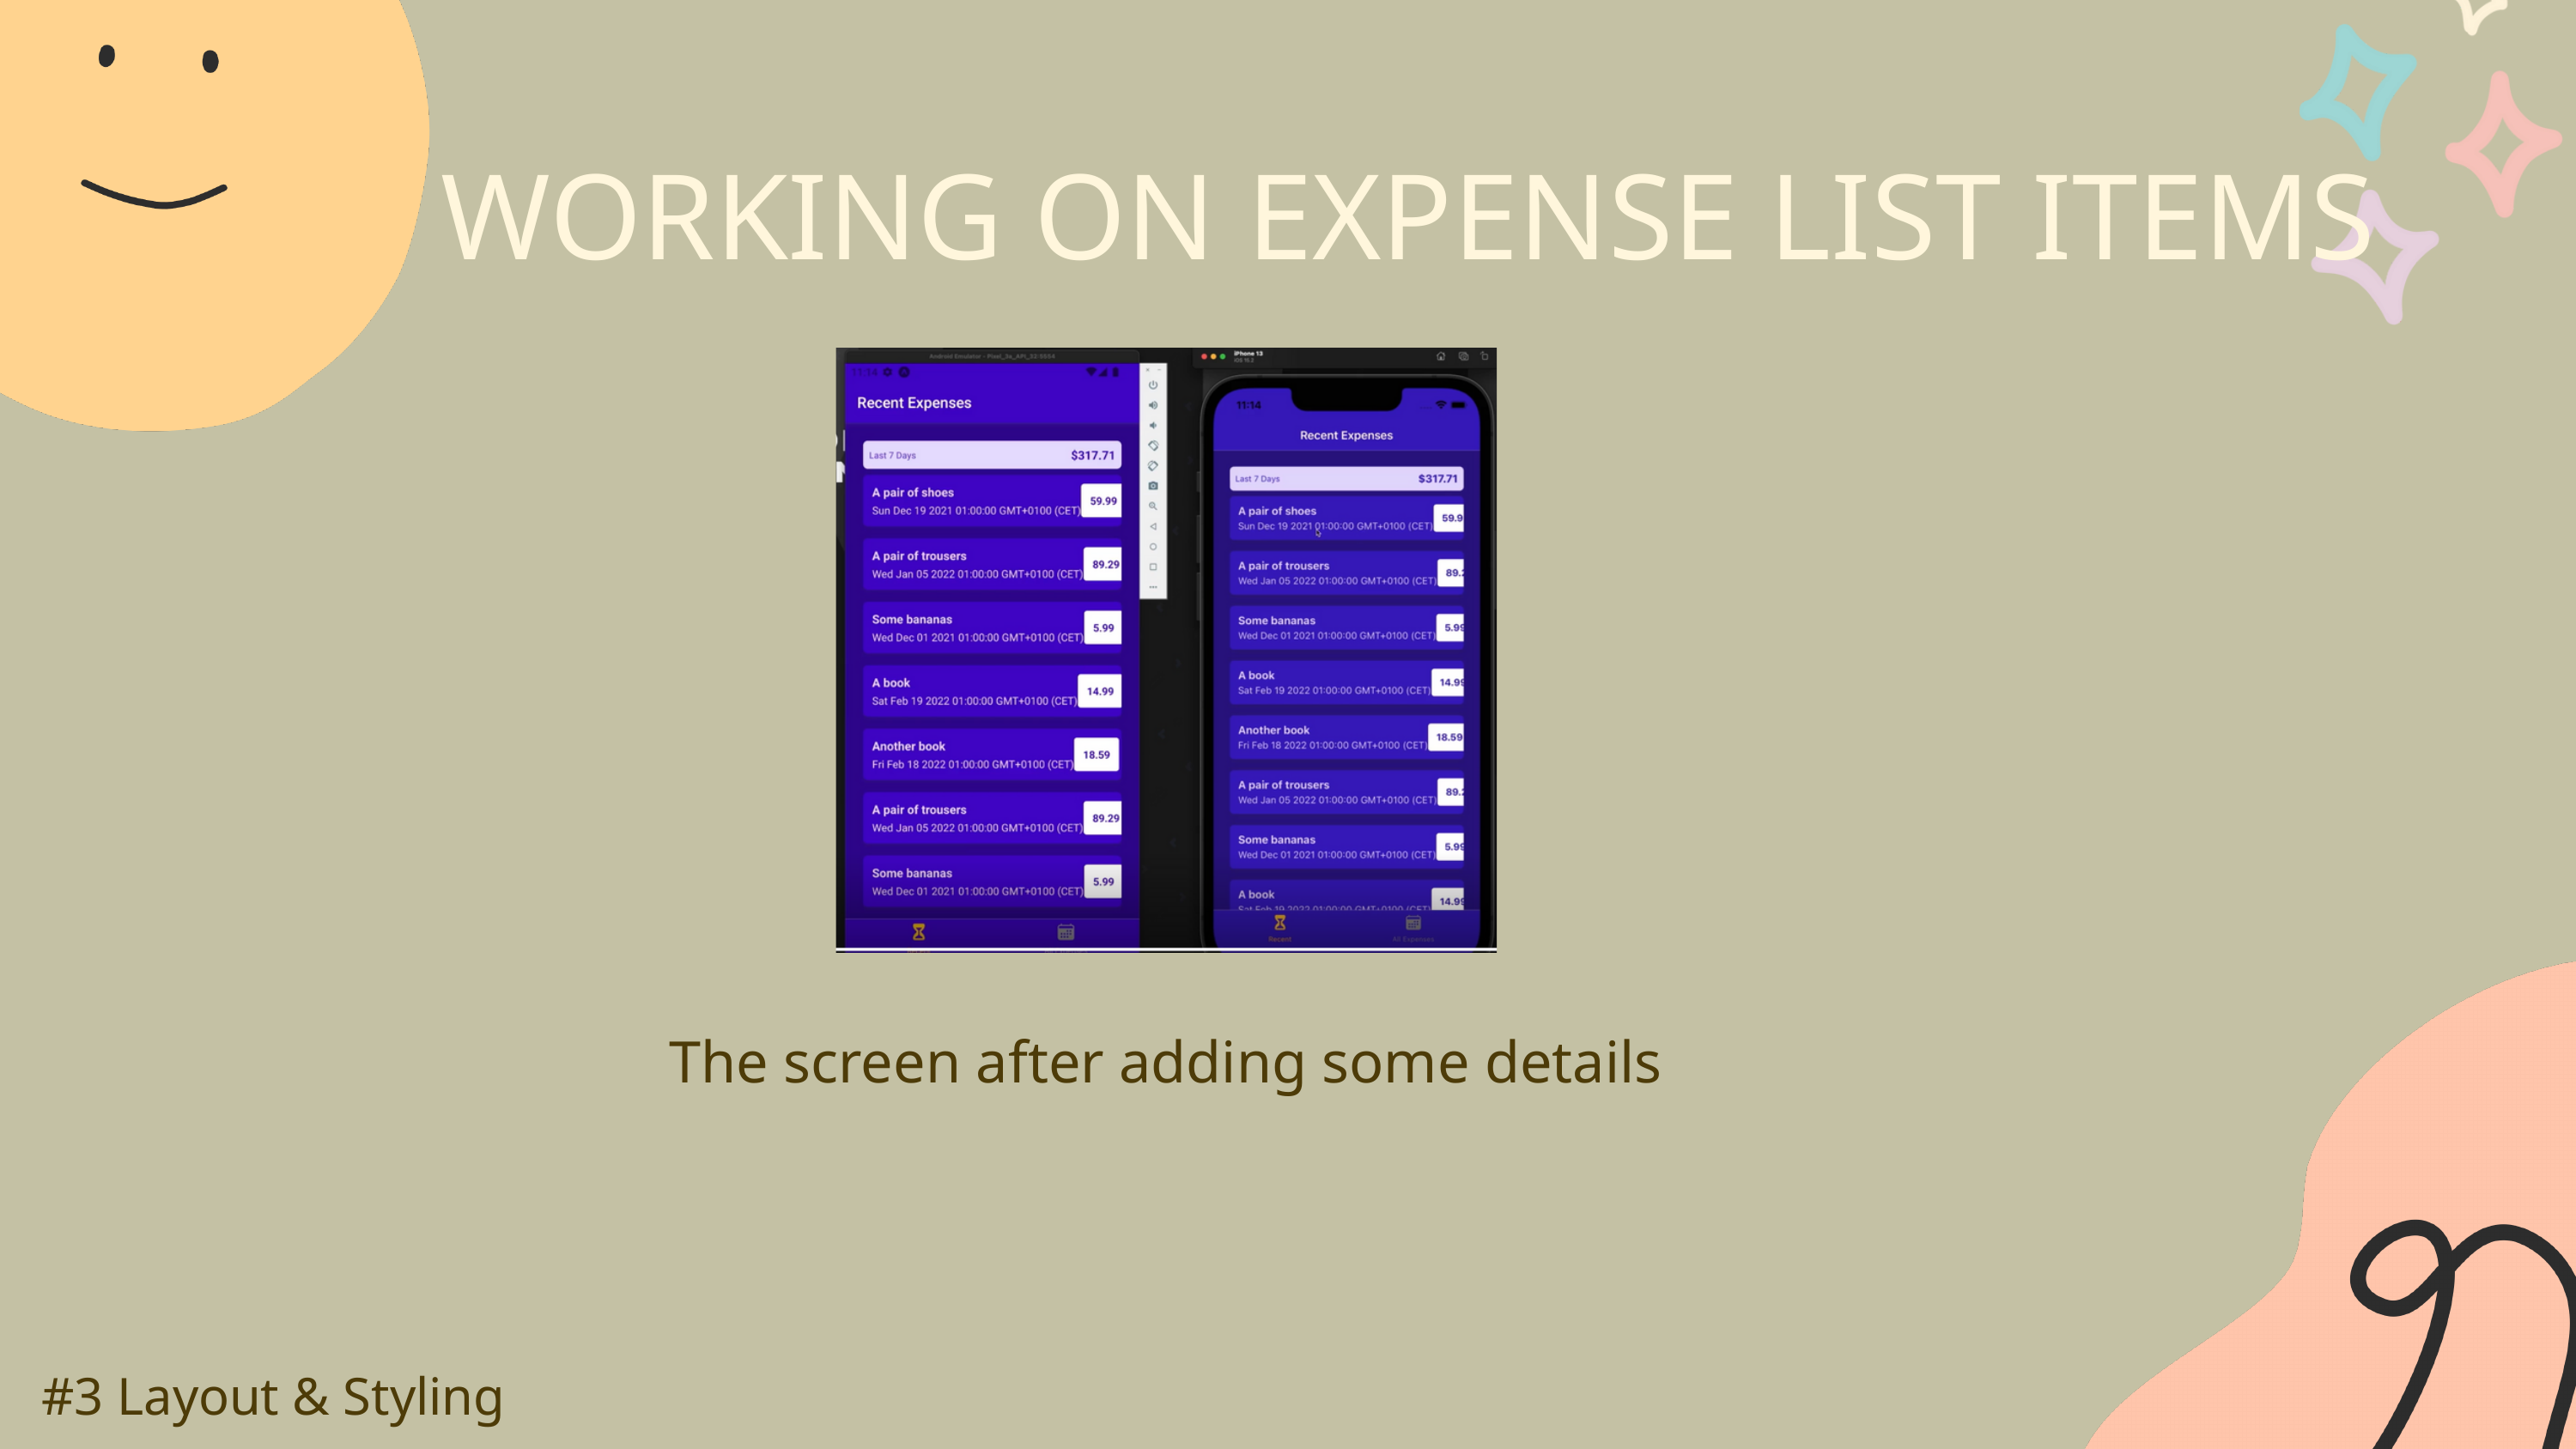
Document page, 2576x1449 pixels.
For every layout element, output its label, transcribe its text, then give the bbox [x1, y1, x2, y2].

text_box [835, 348, 1498, 953]
text_box #3 Layout & Styling [41, 1354, 554, 1426]
text_box [2299, 0, 2563, 325]
text_box The screen after adding some details [592, 1014, 1741, 1094]
text_box [2020, 886, 2576, 1449]
text_box WORKING ON EXPENSE LIST ITEMS [430, 118, 2387, 283]
text_box [0, 0, 431, 435]
